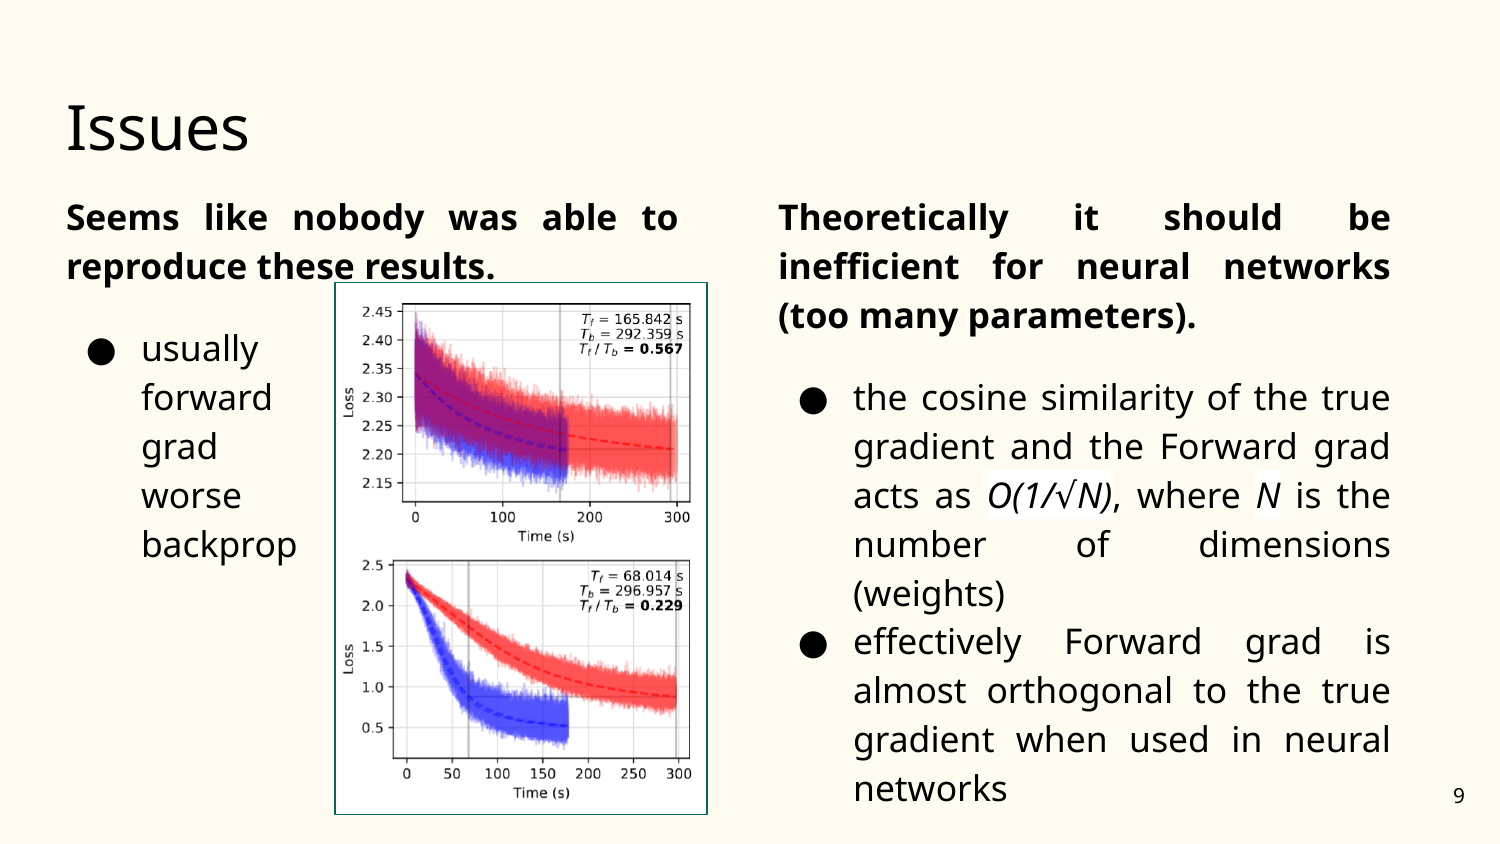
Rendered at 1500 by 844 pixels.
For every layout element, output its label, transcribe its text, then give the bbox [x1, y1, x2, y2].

title Issues [51, 72, 1449, 174]
list Theoretically it should be inefficient for neural networks (too many parameters). the cosine similarity of the true gradient and the Forward grad acts as O(1/√N), where N is the number of dimensions (weights) effectively Forward grad is almost orthogonal to the true gradient when used in neural networks [763, 173, 1407, 814]
slide_number ‹#› [1389, 764, 1480, 830]
picture [335, 282, 707, 815]
list Seems like nobody was able to reproduce these results. usually forward grad is worse than backprop [51, 173, 695, 814]
